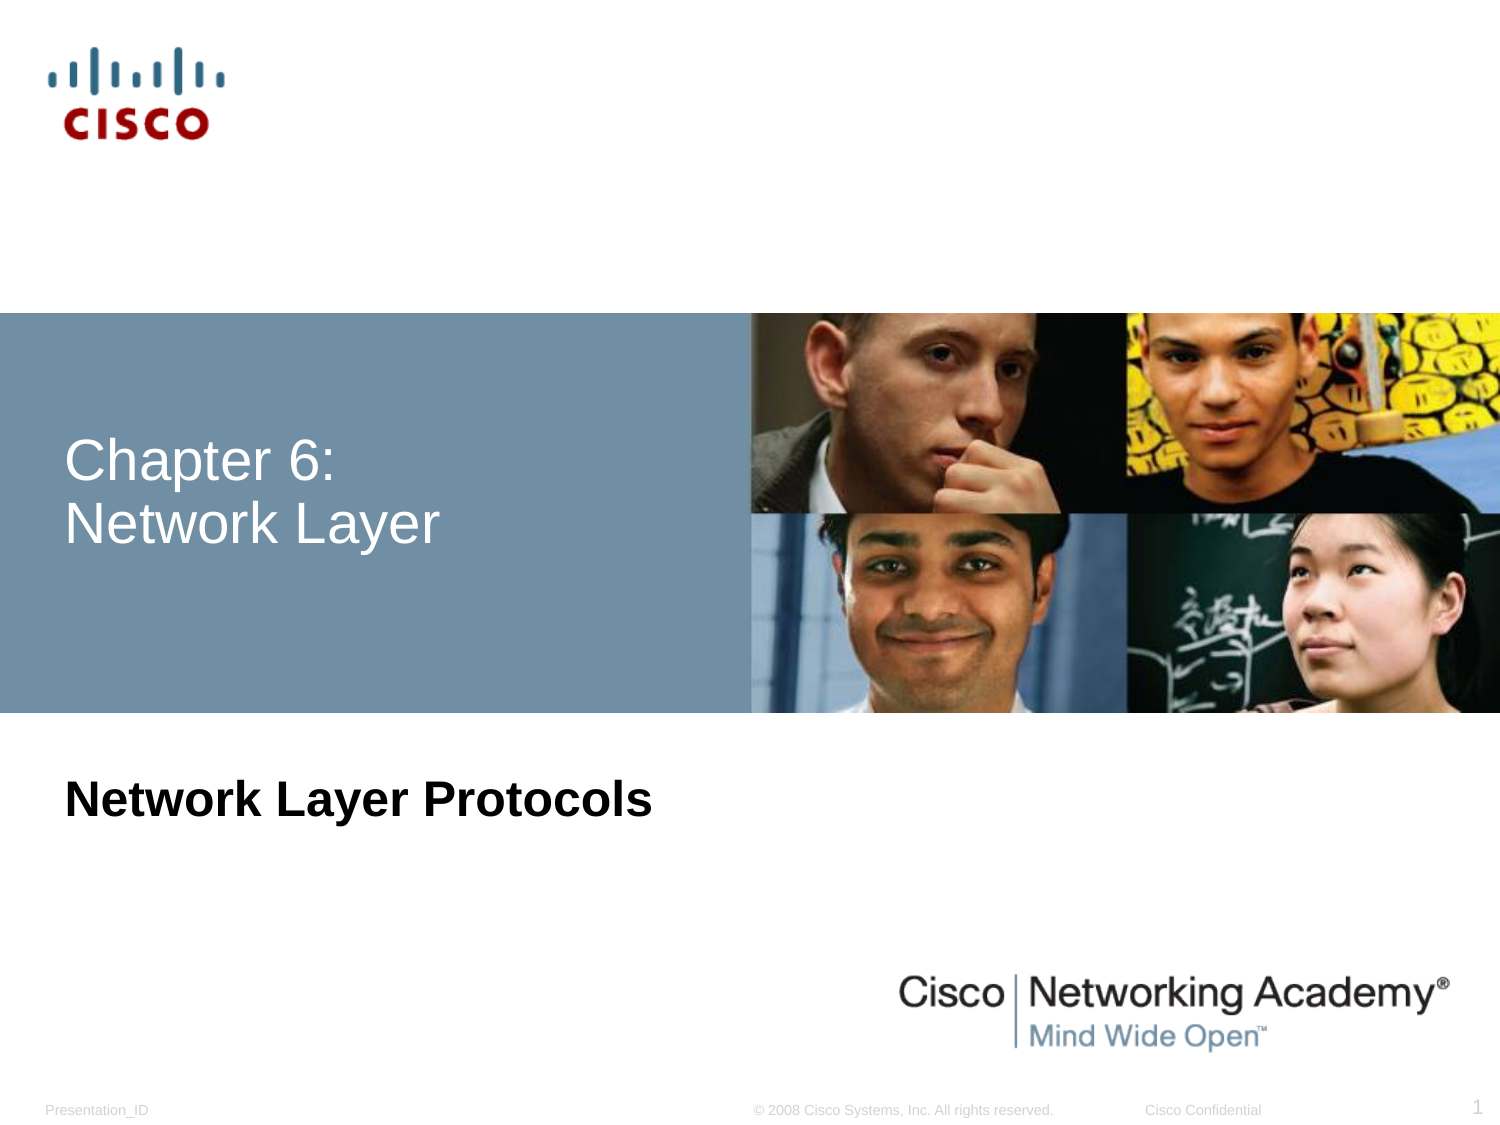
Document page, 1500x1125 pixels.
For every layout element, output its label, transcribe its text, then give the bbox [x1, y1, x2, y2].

picture [0, 313, 1500, 713]
subtitle Network Layer Protocols [51, 766, 1165, 875]
picture [899, 974, 1450, 1053]
title Chapter 6: Network Layer [51, 371, 684, 615]
picture [40, 19, 233, 168]
